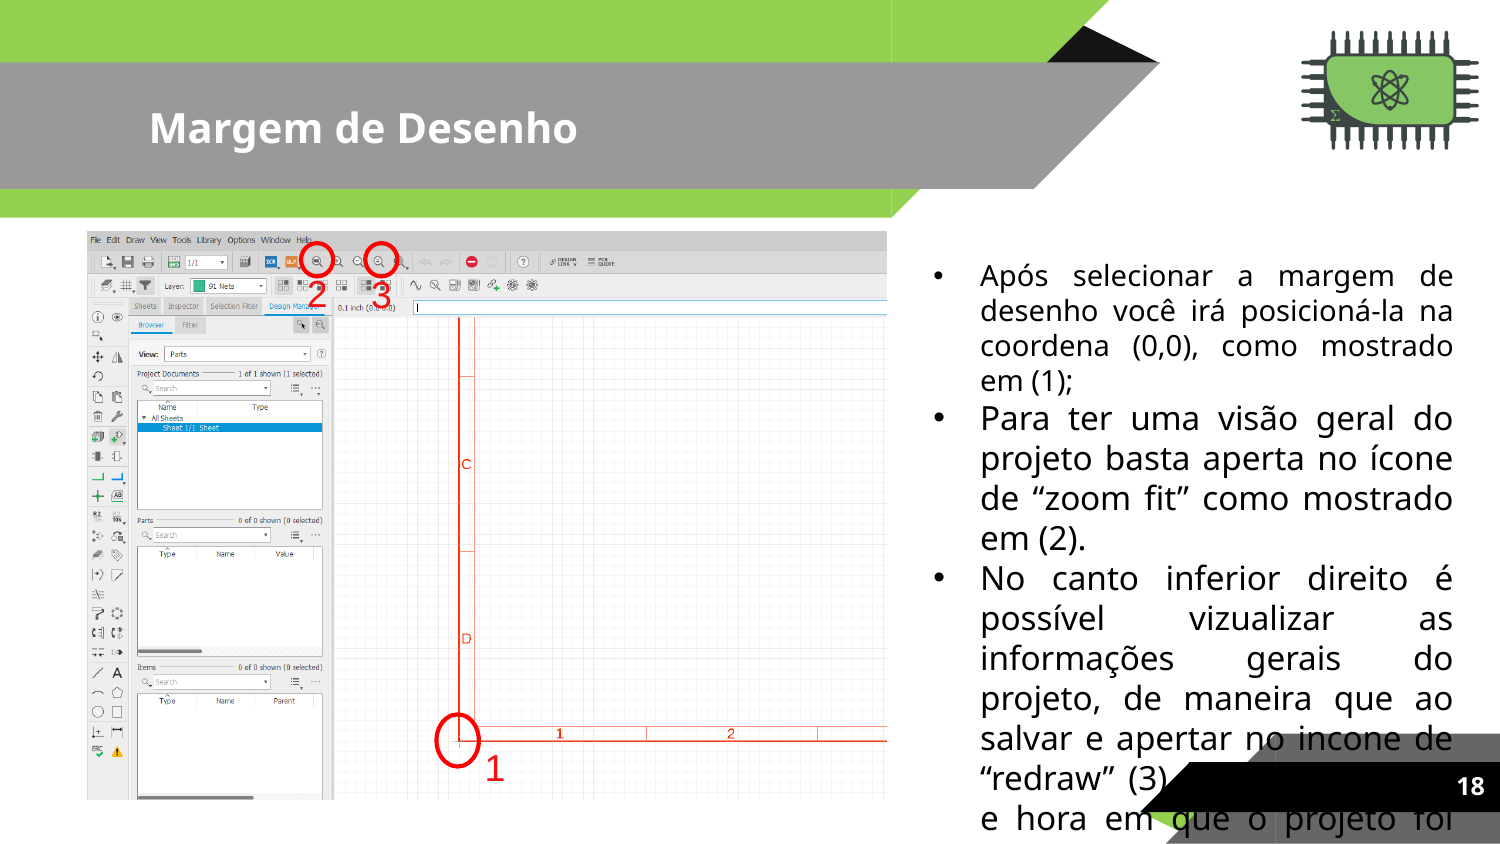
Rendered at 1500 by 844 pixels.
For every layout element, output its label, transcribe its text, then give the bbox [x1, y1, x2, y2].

picture [1292, 20, 1484, 152]
text_box Após selecionar a margem de desenho você irá posicioná-la na coordena (0,0), como mostrado em (1); Para ter uma visão geral do projeto basta aperta no ícone de “zoom fit” como mostrado em (2). No canto inferior direito é possível vizualizar as informações gerais do projeto, de maneira que ao salvar e apertar no incone de “redraw” (3) aparecerá a data e hora em que o projeto foi salvo. [918, 250, 1469, 844]
slide_number 18 [1469, 761, 1500, 814]
picture [87, 231, 887, 800]
title Margem de Desenho [133, 64, 997, 190]
